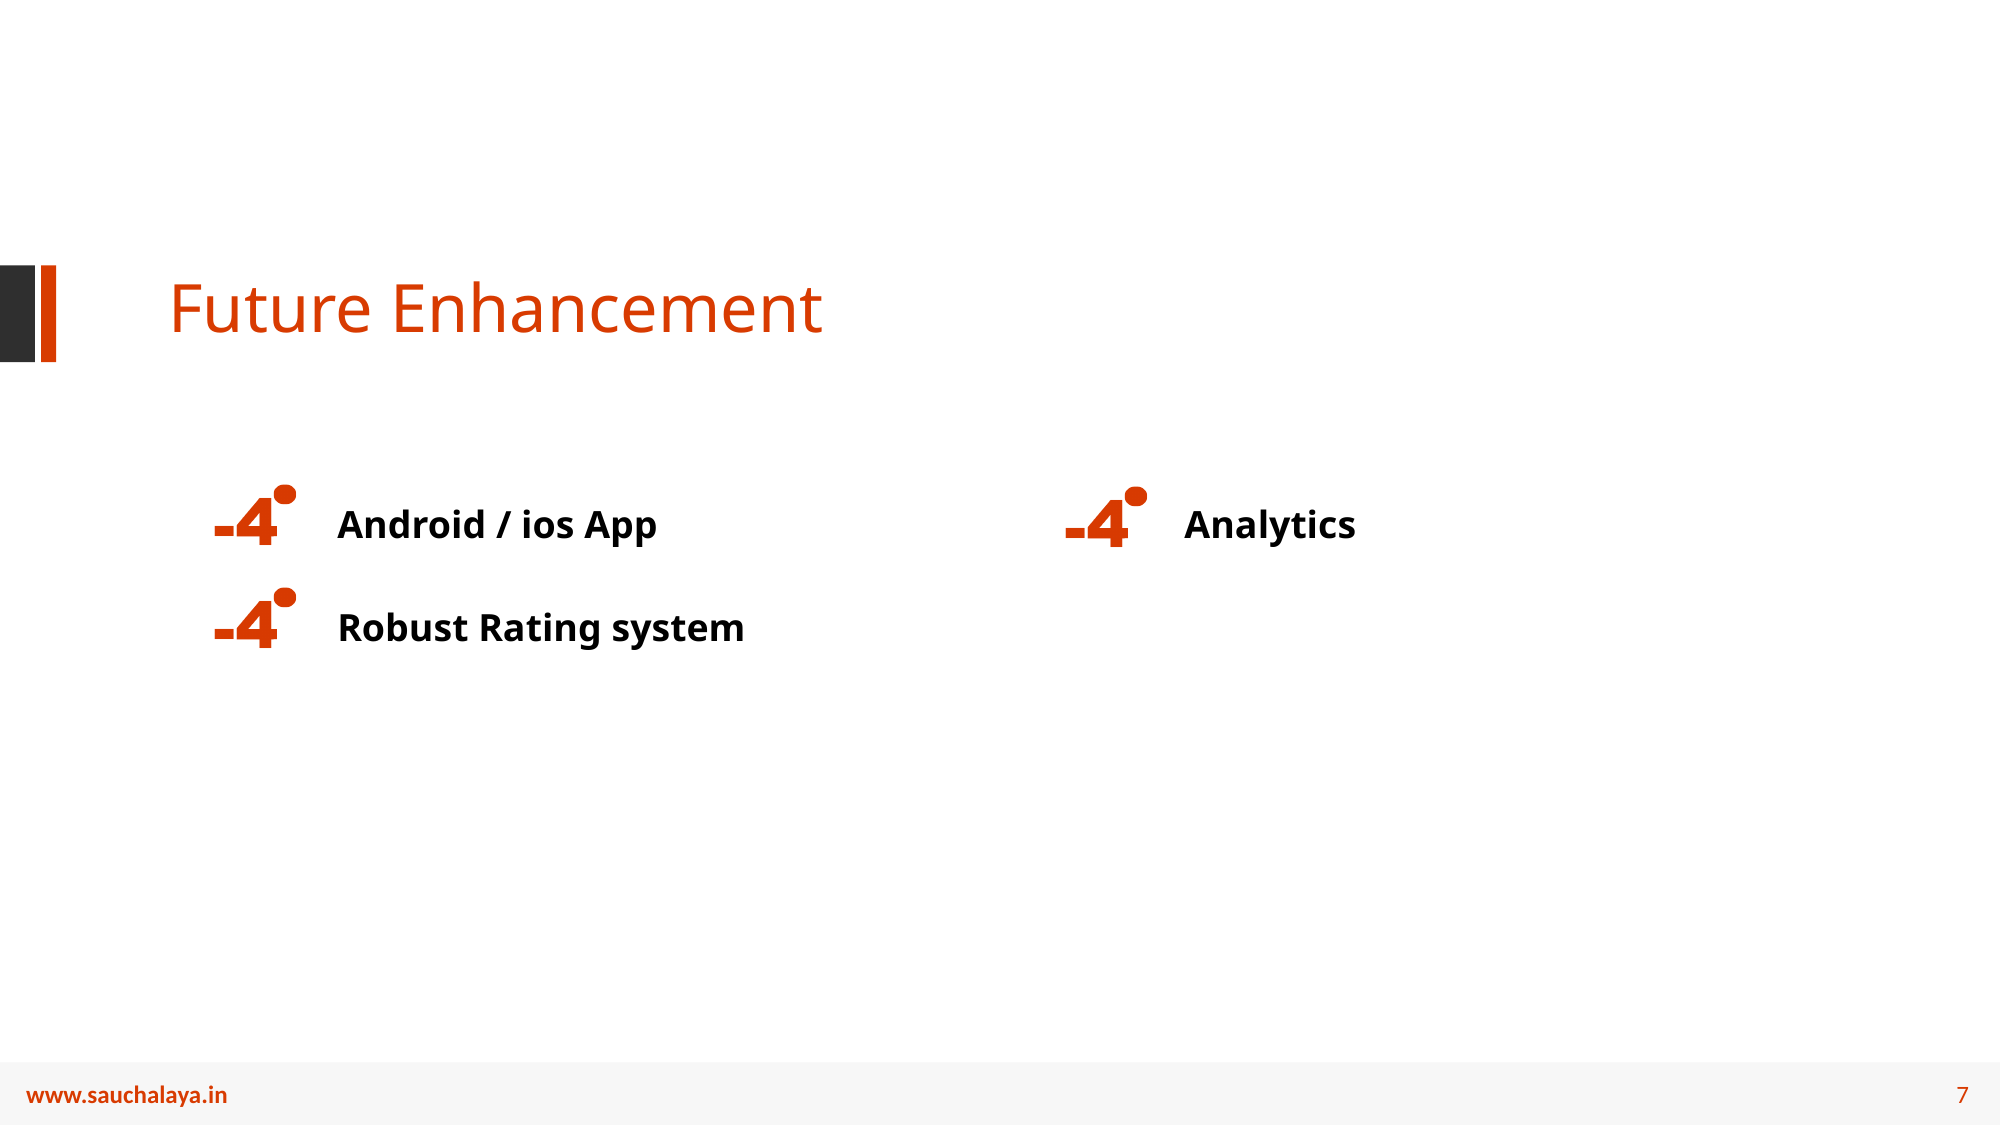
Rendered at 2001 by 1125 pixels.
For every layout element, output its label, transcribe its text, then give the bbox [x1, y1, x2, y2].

text_box Analytics [1174, 484, 1703, 553]
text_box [0, 265, 57, 363]
picture [195, 458, 323, 689]
text_box Future Enhancement [153, 273, 1282, 353]
text_box Android / ios App [323, 485, 856, 554]
text_box Robust Rating system [323, 587, 856, 657]
picture [1046, 460, 1174, 588]
